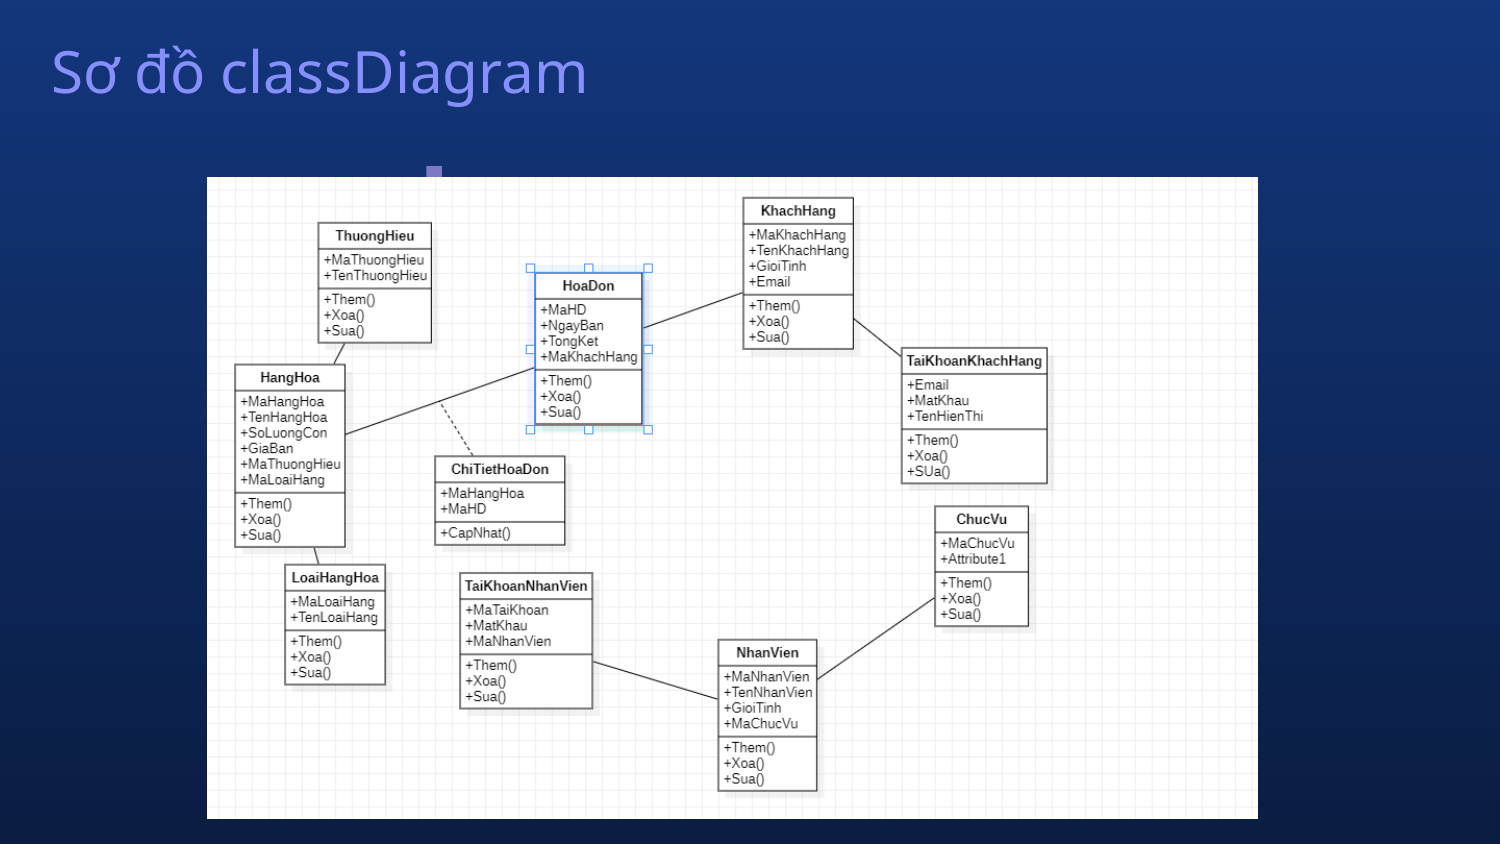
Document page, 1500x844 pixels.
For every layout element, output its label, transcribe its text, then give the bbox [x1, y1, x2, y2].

picture [207, 177, 1258, 819]
title Sơ đồ classDiagram [36, 20, 1301, 115]
